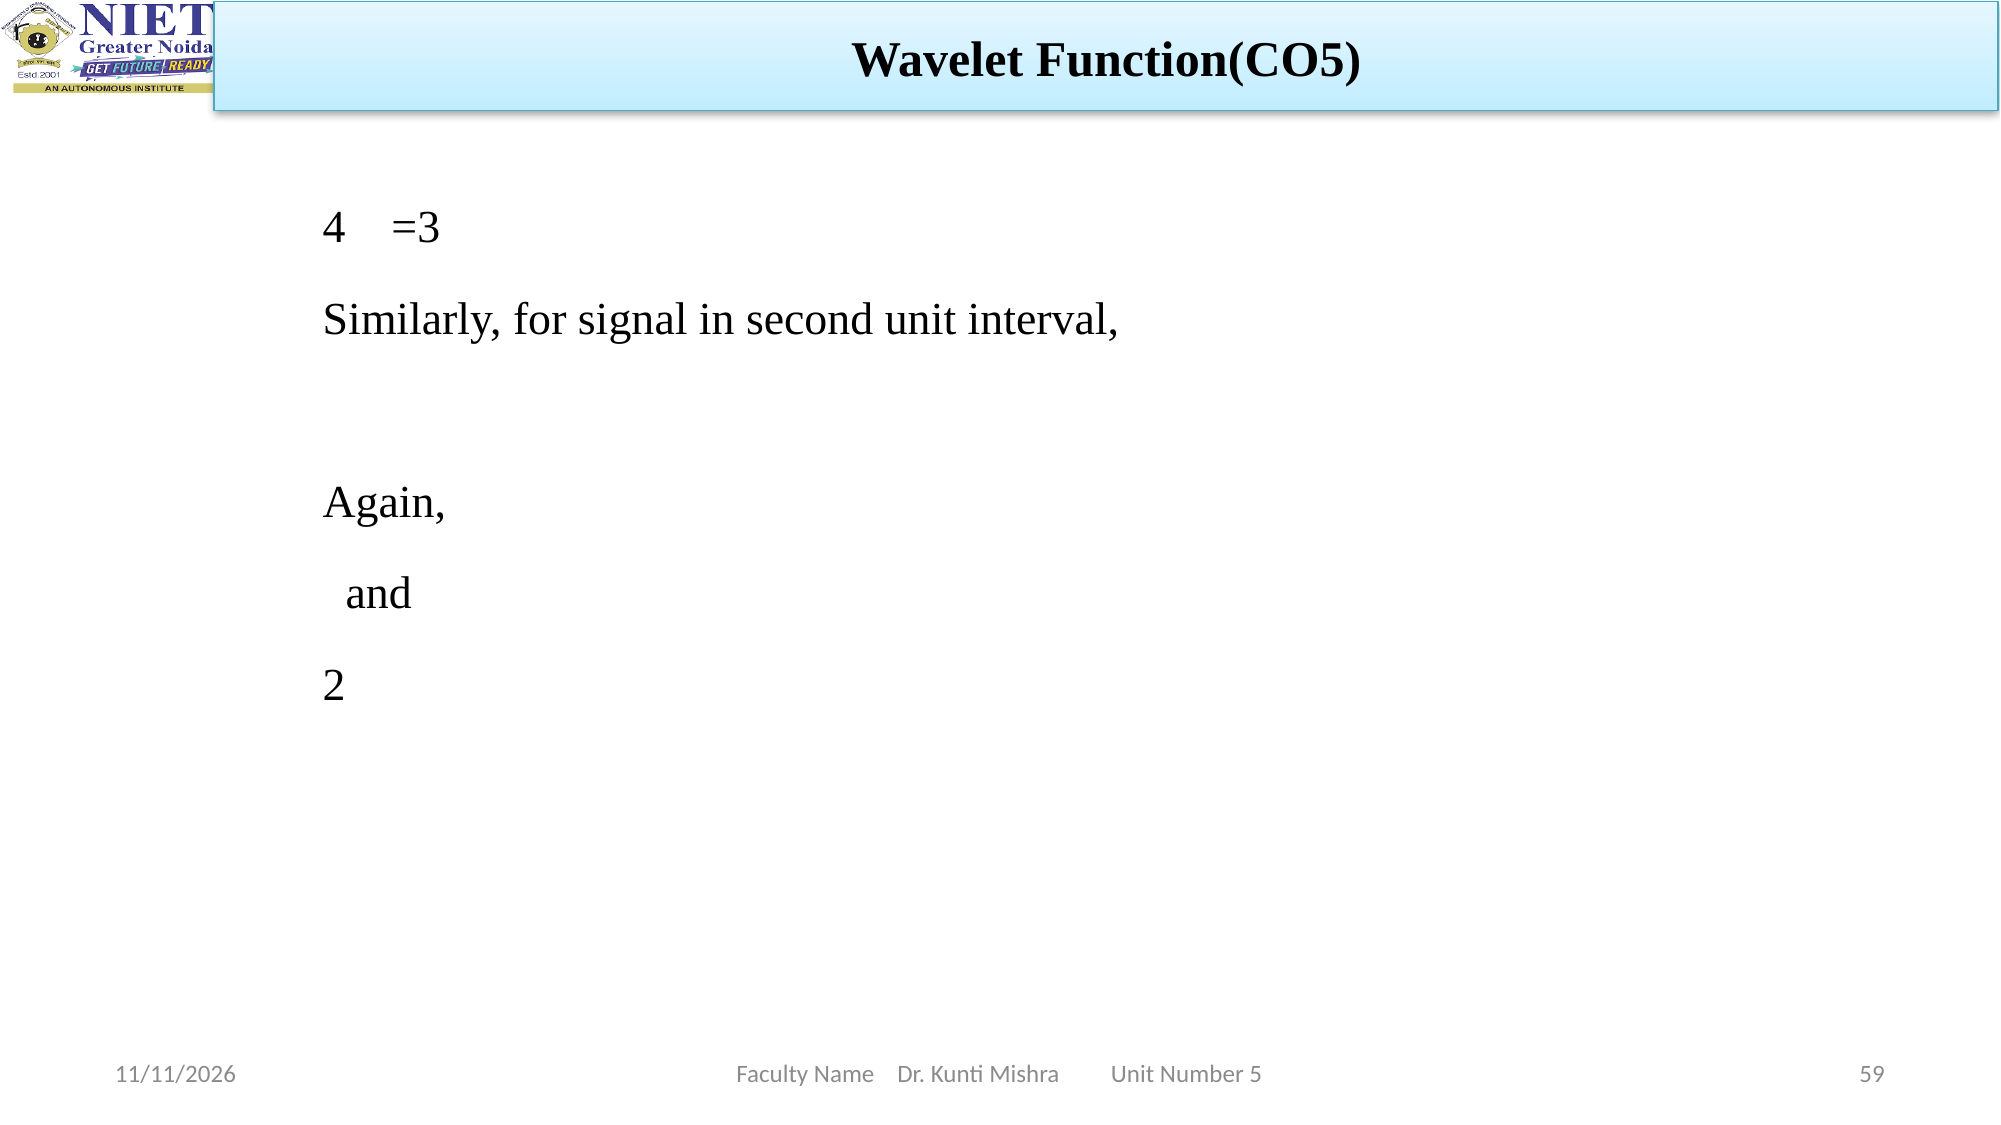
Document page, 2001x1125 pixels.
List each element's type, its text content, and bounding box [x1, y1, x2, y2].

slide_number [99, 1042, 567, 1103]
footer Faculty Name Dr. Kunti Mishra Unit Number 5 [683, 1042, 1317, 1103]
picture [1, 2, 215, 93]
slide_number 59 [1433, 1042, 1900, 1103]
text_box Wavelet Function(CO5) [213, 1, 1999, 111]
